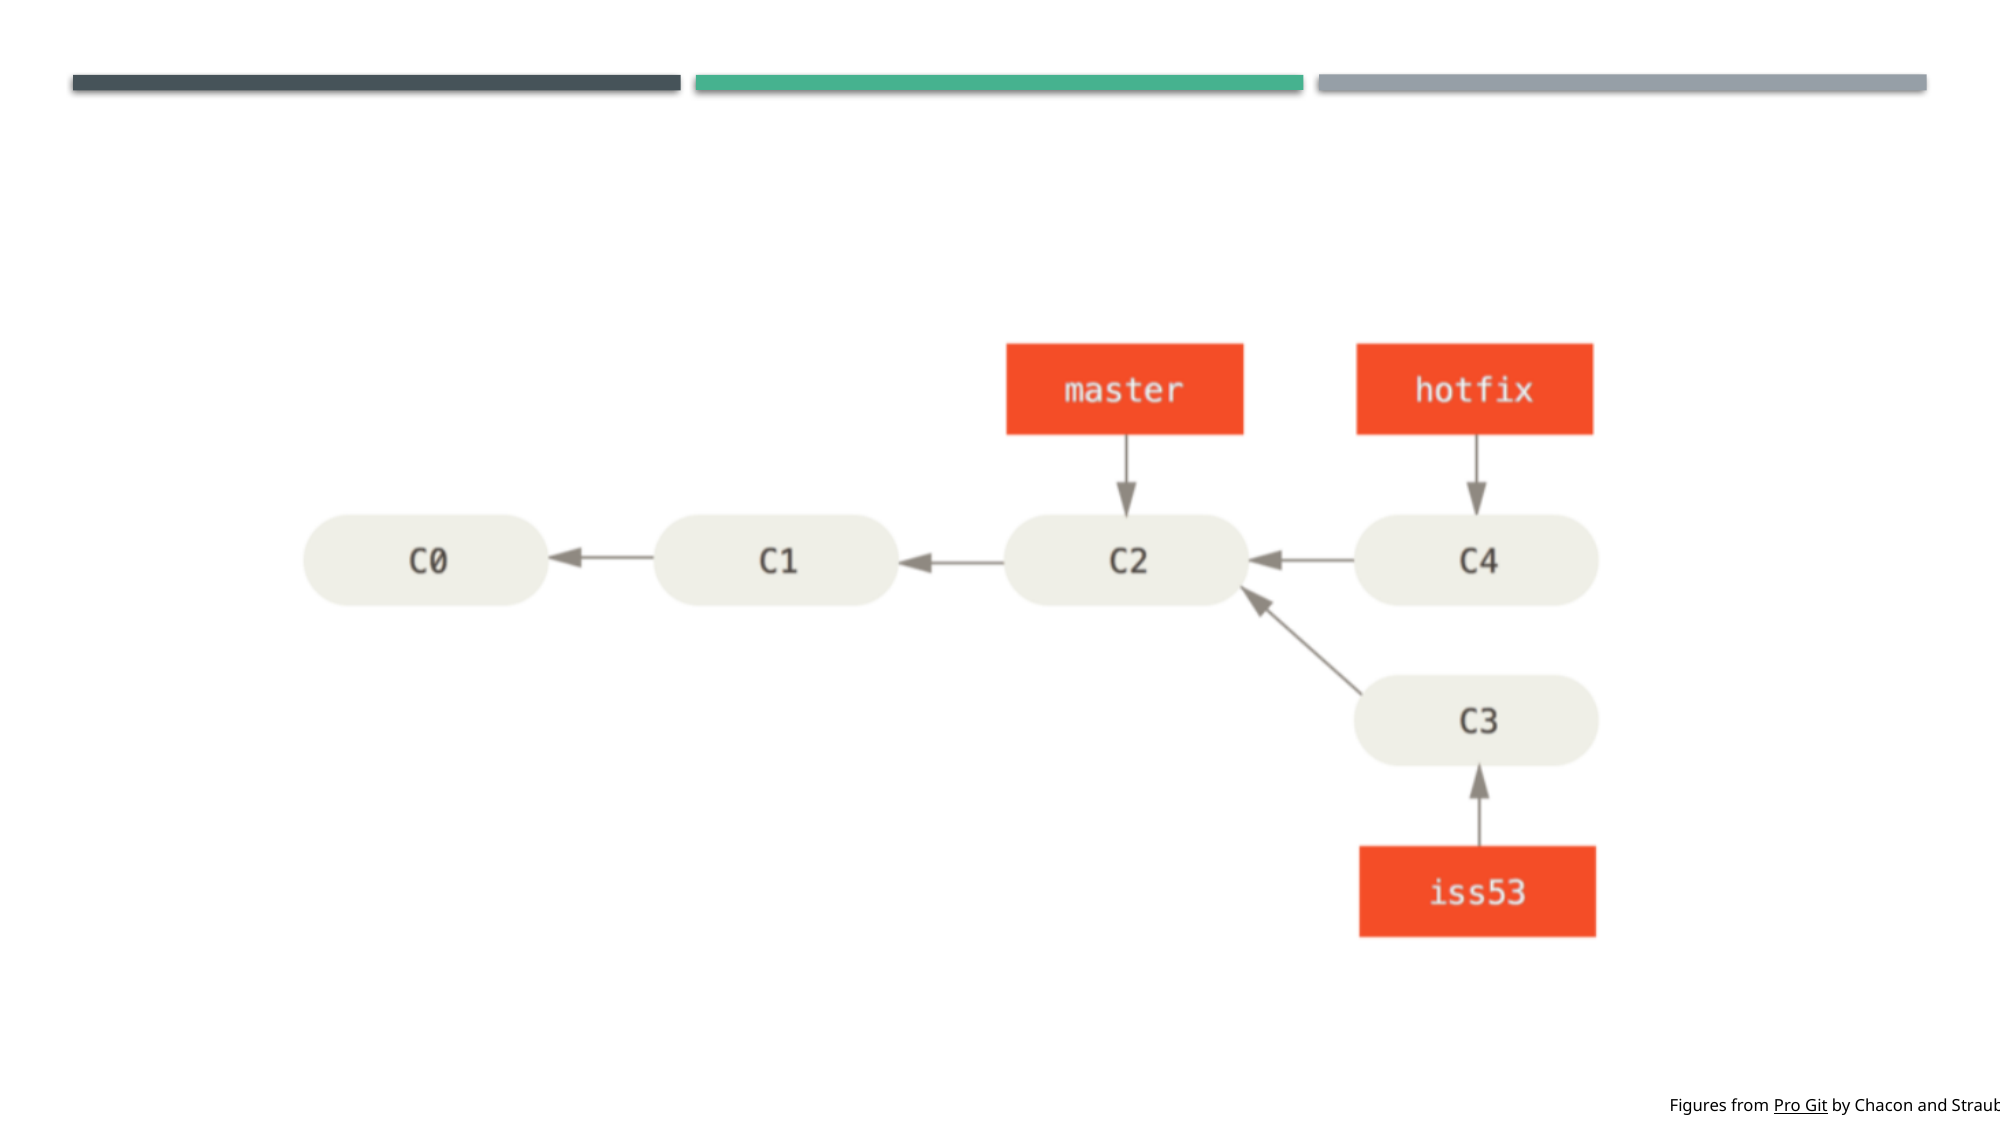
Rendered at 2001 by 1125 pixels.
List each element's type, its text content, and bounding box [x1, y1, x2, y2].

text_box Figures from Pro Git by Chacon and Straub [1654, 1087, 2000, 1123]
picture [277, 322, 1622, 964]
